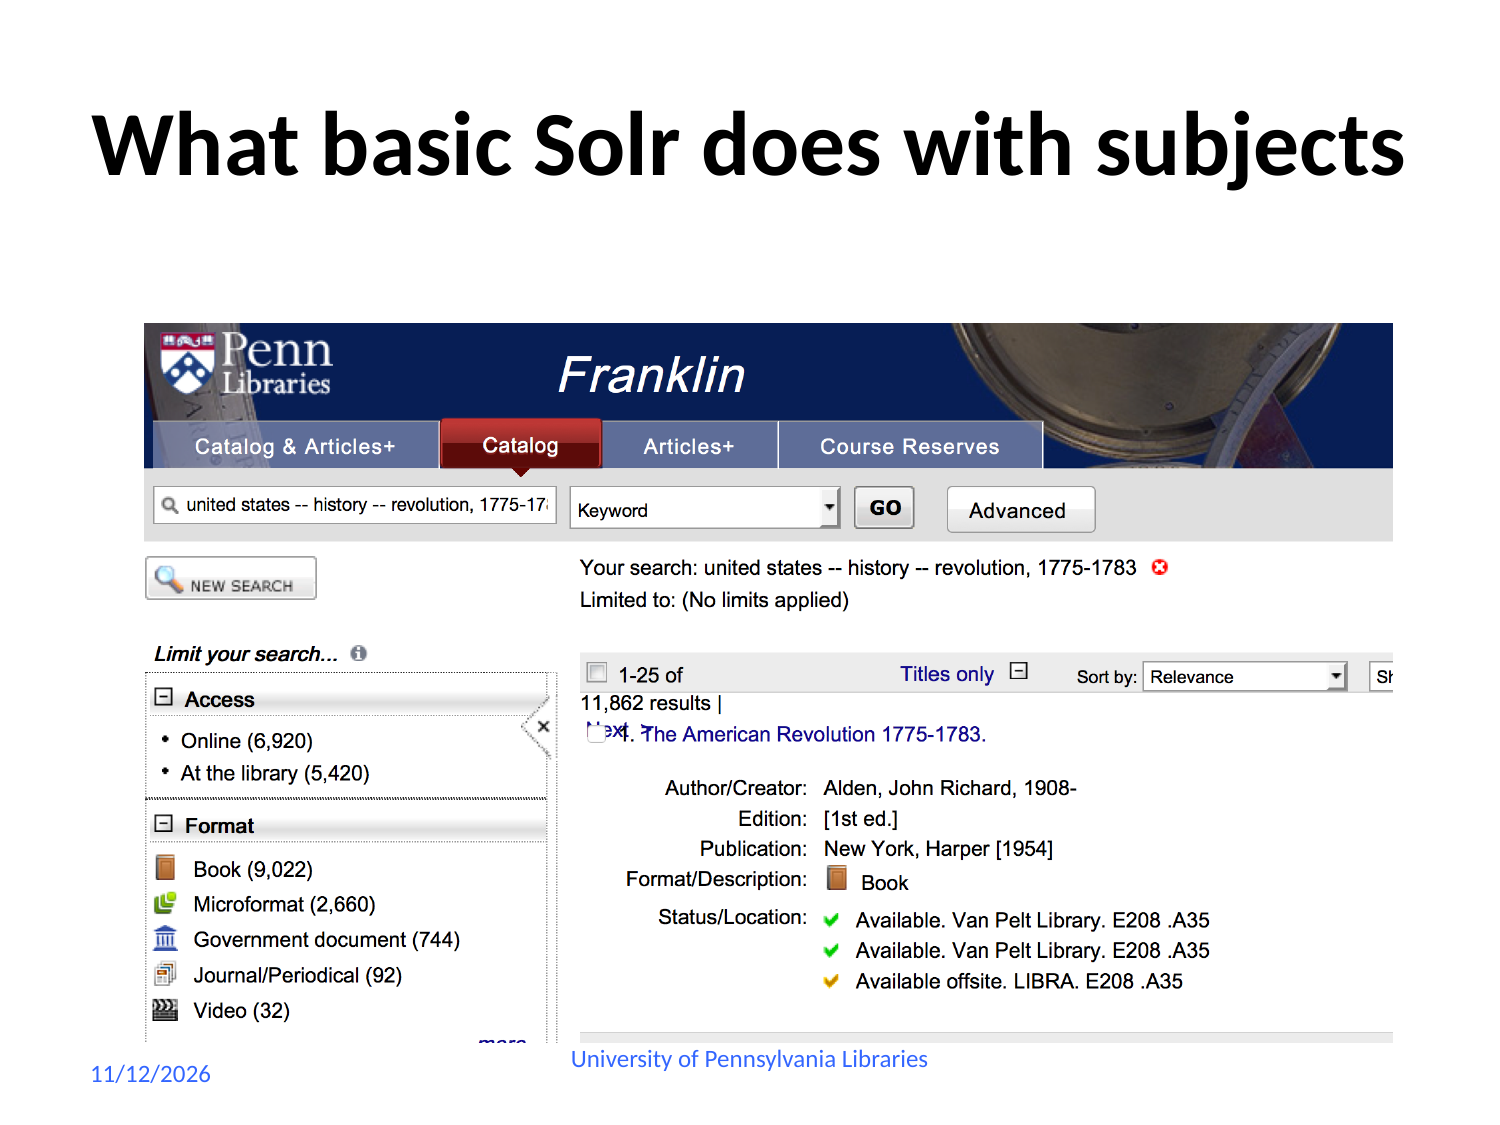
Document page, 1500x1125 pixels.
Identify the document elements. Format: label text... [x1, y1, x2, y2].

picture [144, 323, 1393, 1043]
title What basic Solr does with subjects [75, 45, 1425, 233]
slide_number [75, 1042, 425, 1103]
footer University of Pennsylvania Libraries [512, 1052, 988, 1103]
